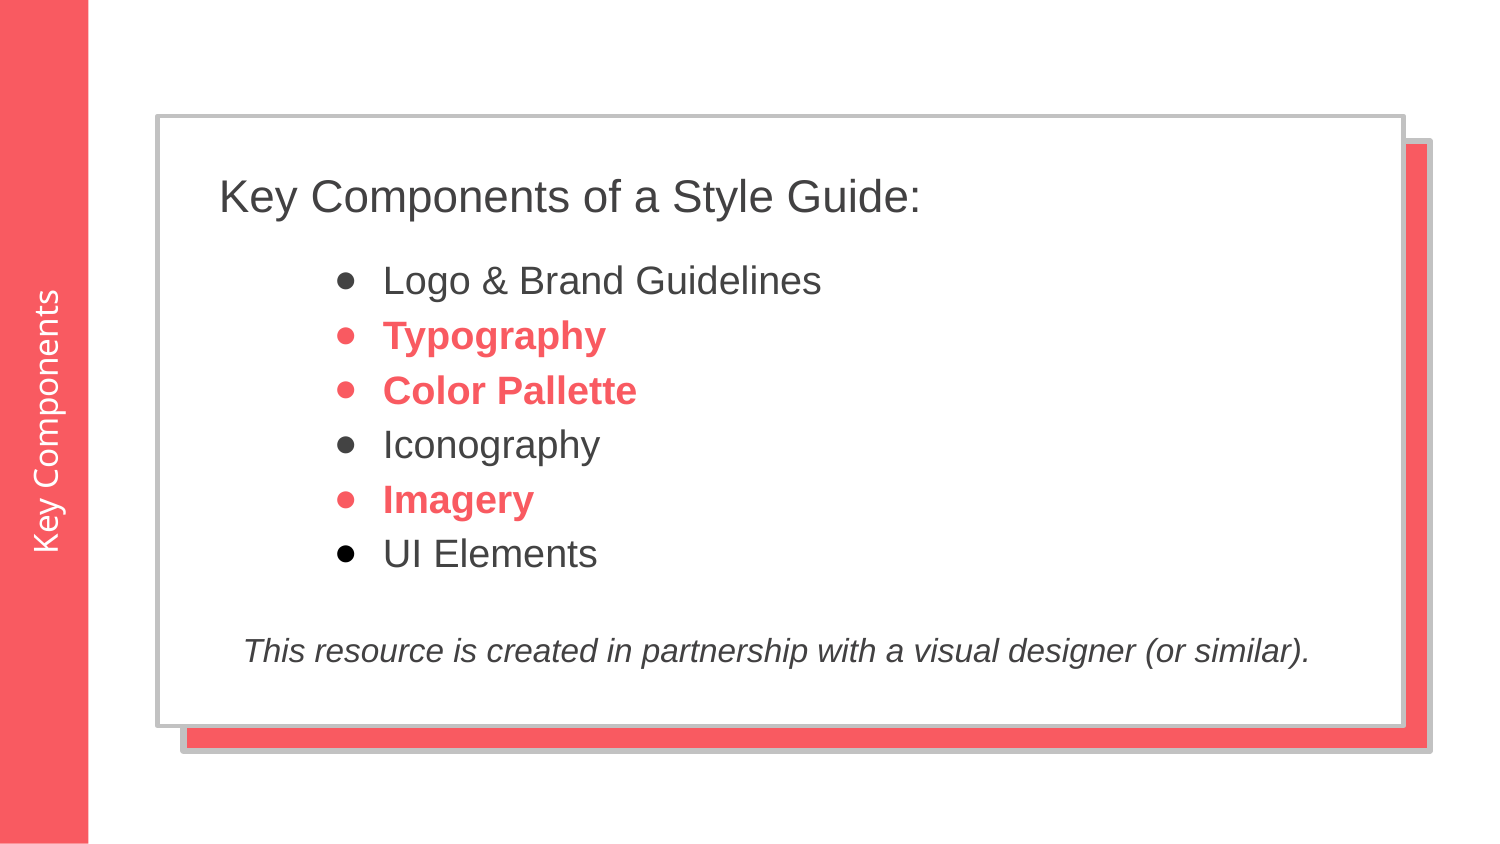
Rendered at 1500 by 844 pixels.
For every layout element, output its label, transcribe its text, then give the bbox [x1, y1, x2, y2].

title Key Components of a Style Guide: [181, 128, 984, 262]
text_box Logo & Brand Guidelines Typography Color Pallette Iconography Imagery UI Elements [292, 262, 895, 591]
title This resource is created in partnership with a visual designer (or similar). [205, 591, 1371, 724]
title Key Components [17, 41, 72, 803]
